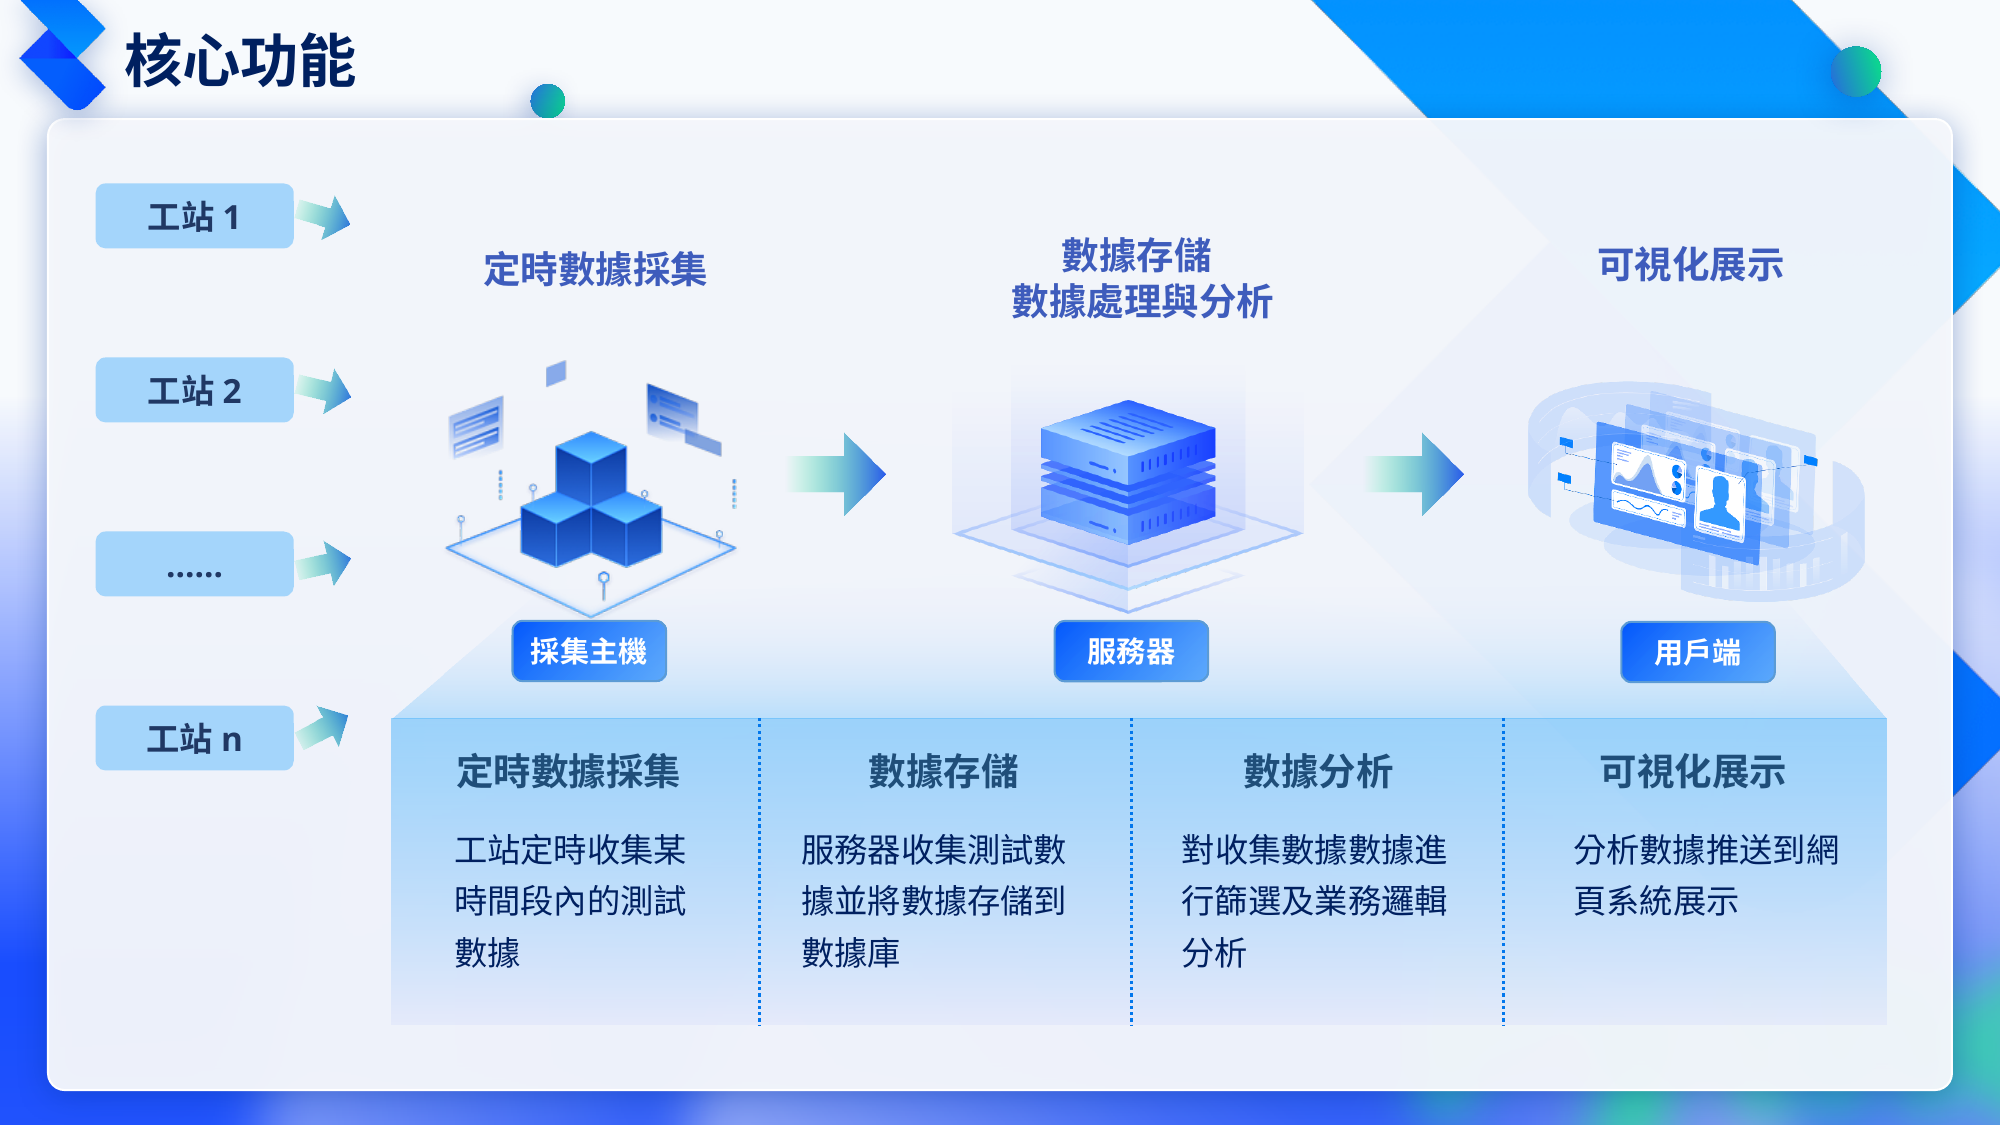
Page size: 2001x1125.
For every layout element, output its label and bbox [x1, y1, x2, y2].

picture [952, 332, 1304, 651]
picture [438, 318, 760, 644]
picture [1505, 361, 1887, 616]
picture [8, 0, 108, 111]
text_box [0, 0, 2000, 1125]
text_box [950, 209, 1336, 324]
